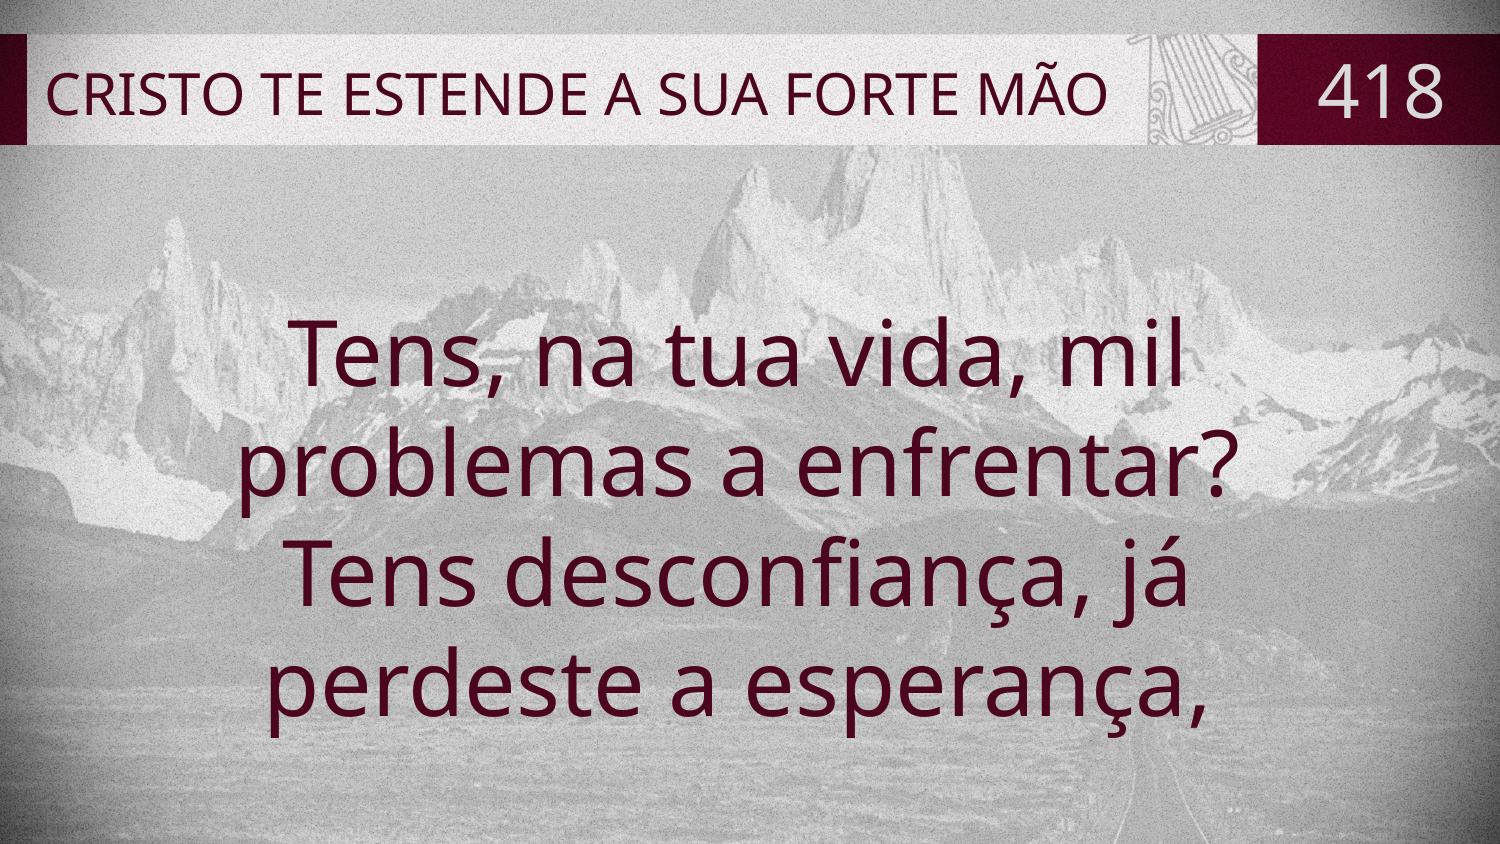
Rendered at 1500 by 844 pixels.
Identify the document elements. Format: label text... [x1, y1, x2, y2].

list 418 [1281, 36, 1483, 143]
picture [0, 0, 1500, 185]
title CRISTO TE ESTENDE A SUA FORTE MÃO [29, 33, 1258, 151]
list Tens, na tua vida, mil problemas a enfrentar? Tens desconfiança, já perdeste a esperança, [0, 185, 1500, 844]
